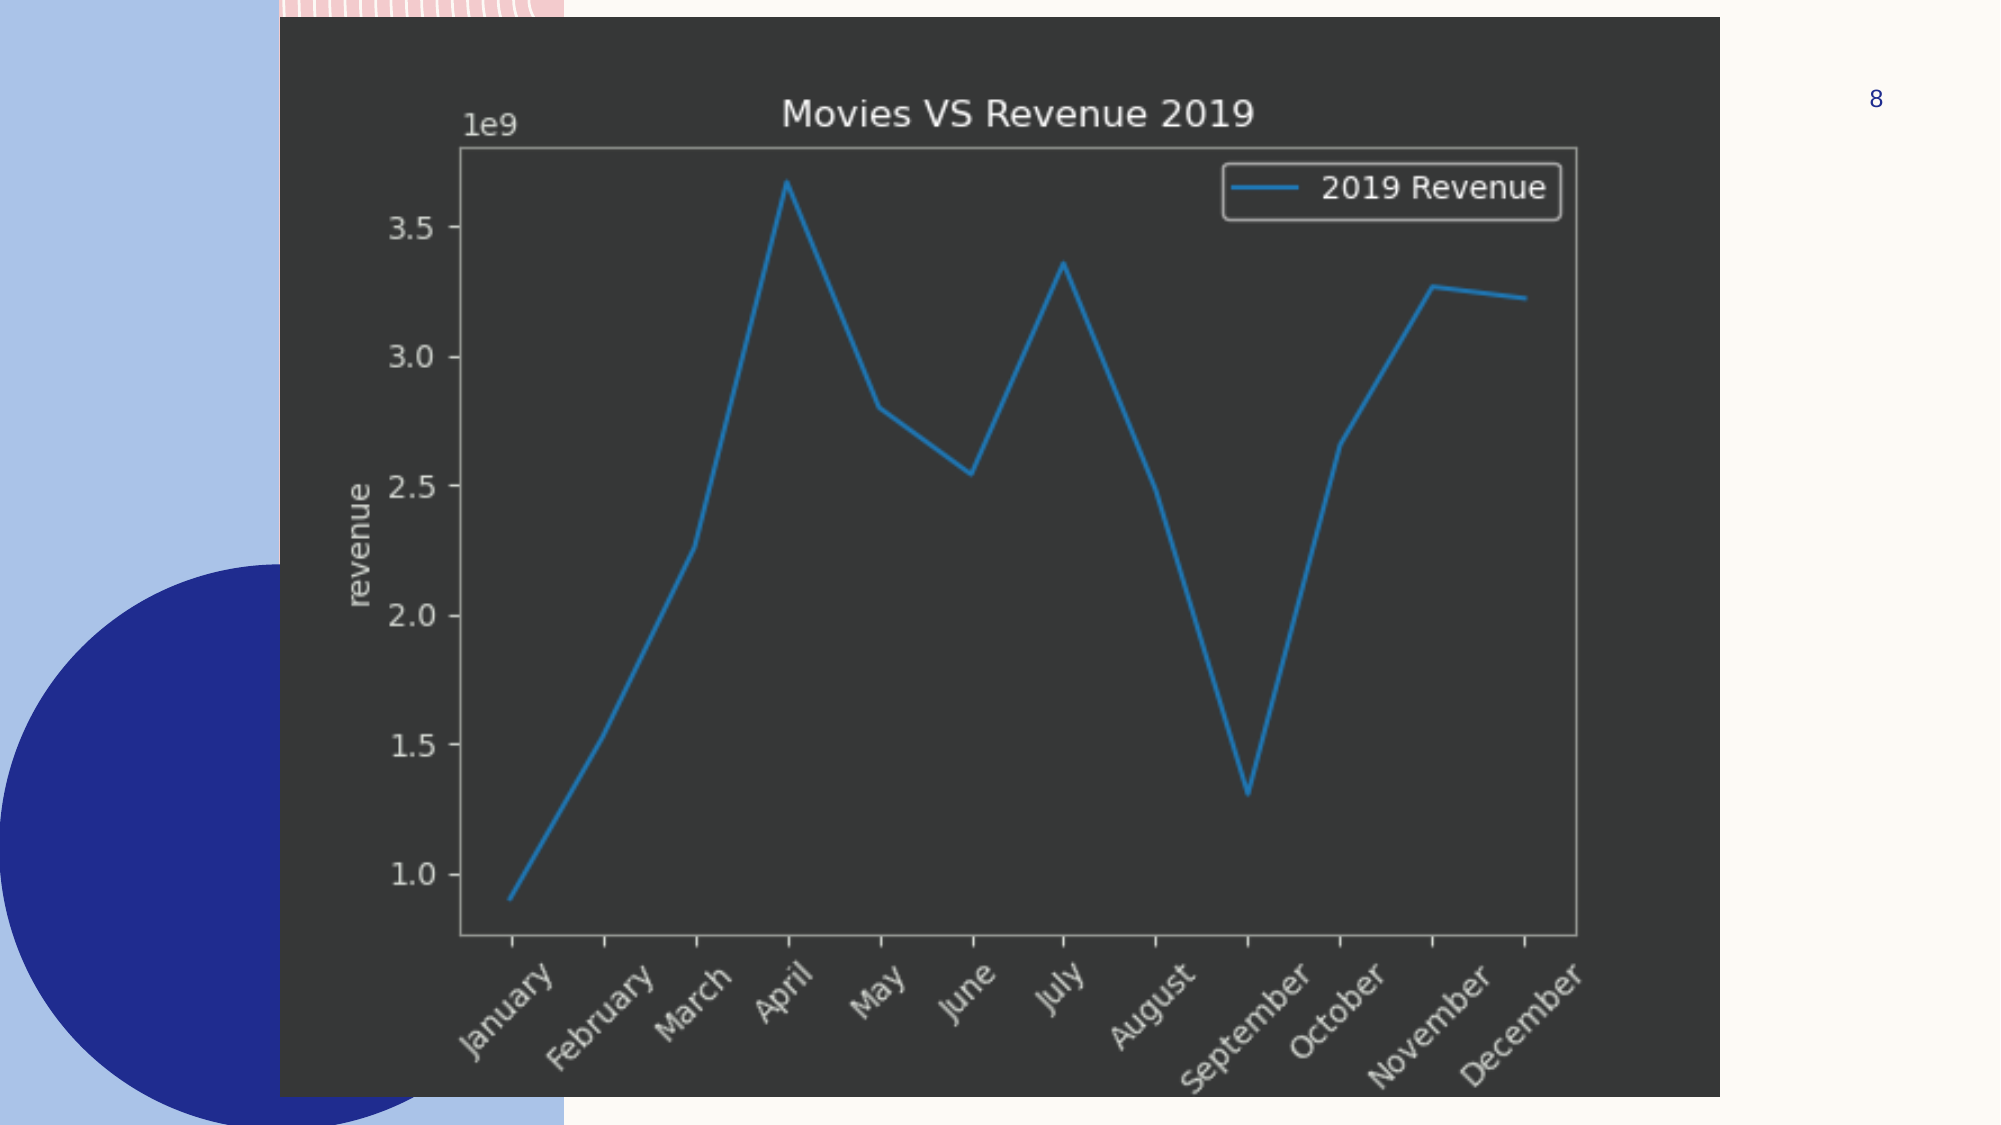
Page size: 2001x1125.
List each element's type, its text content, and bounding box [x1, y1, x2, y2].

slide_number 8 [1795, 75, 1958, 120]
picture [279, 0, 1720, 1097]
